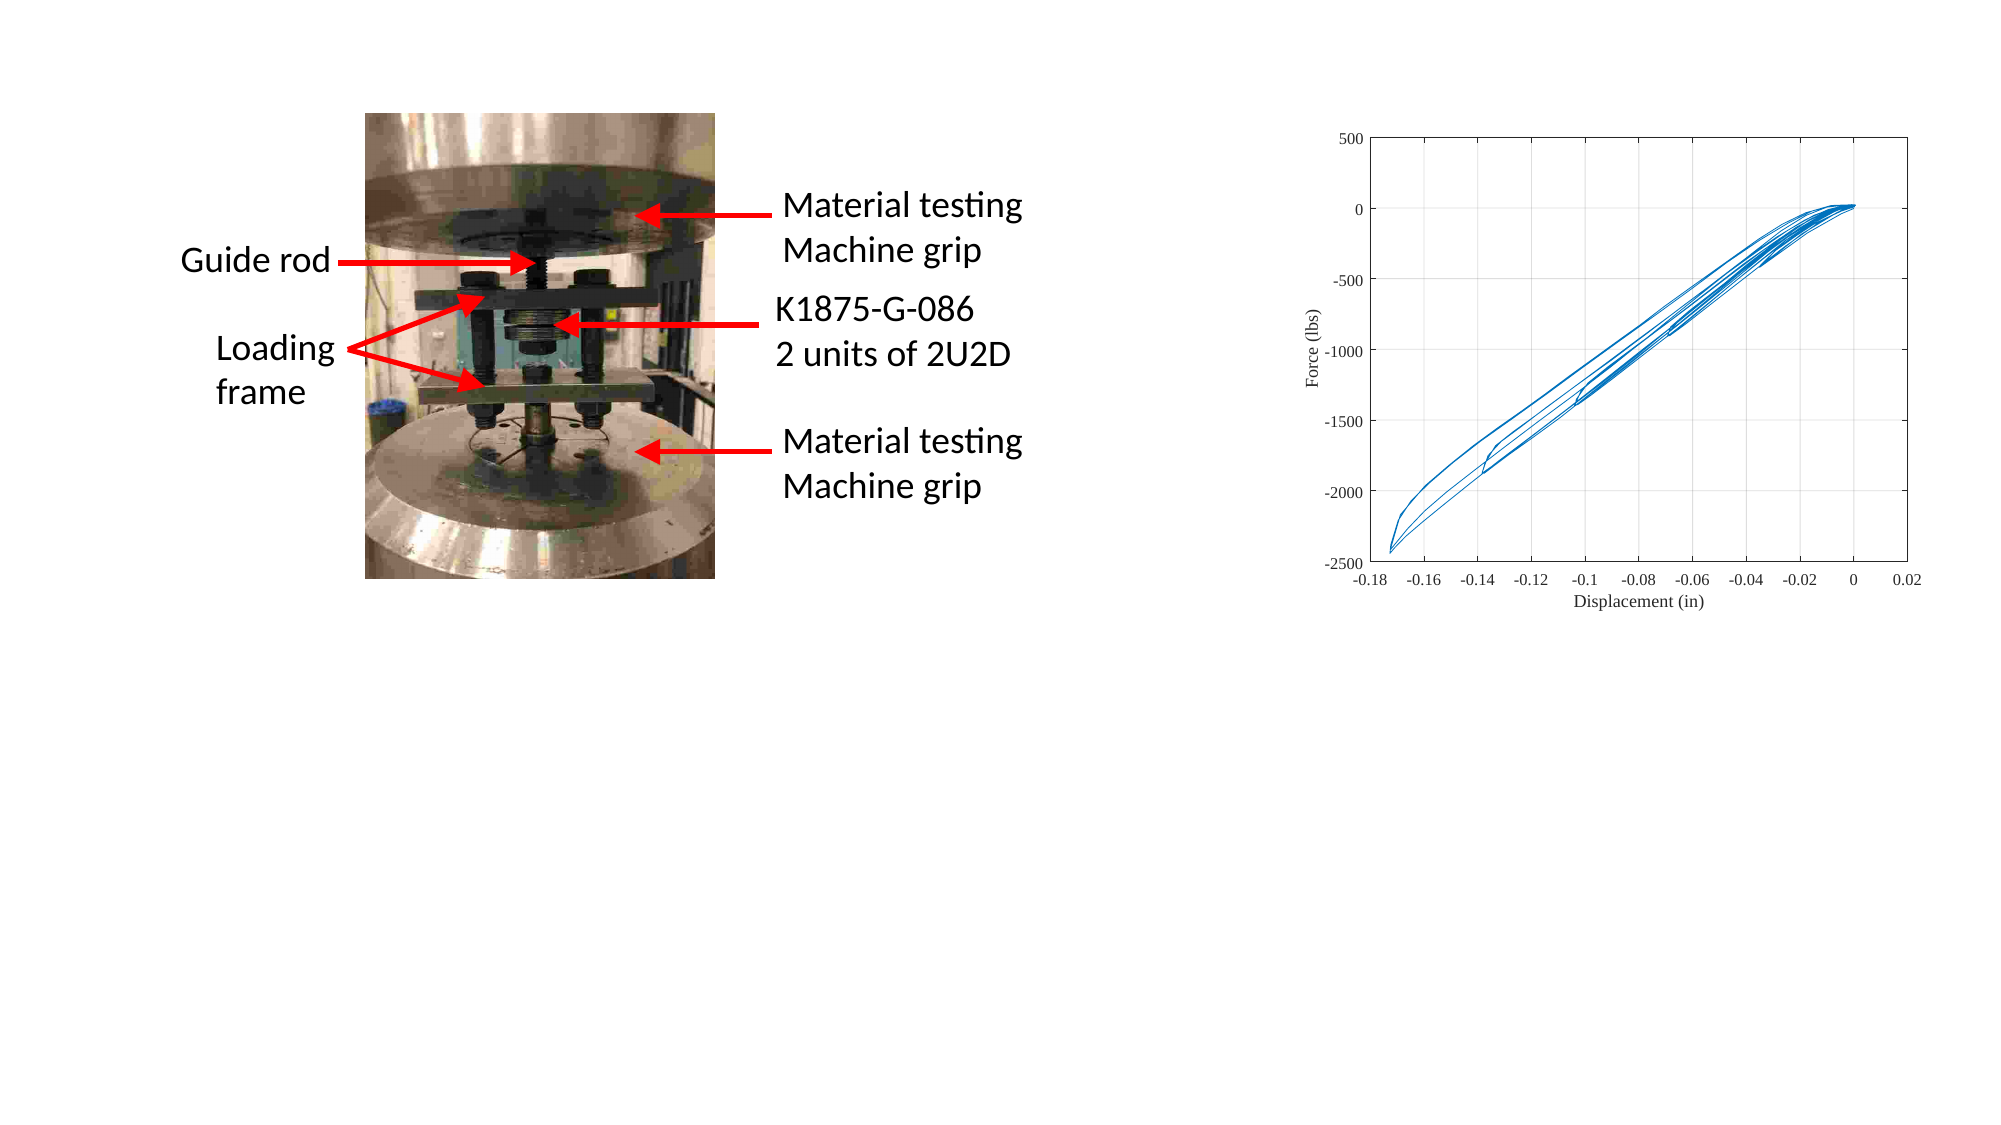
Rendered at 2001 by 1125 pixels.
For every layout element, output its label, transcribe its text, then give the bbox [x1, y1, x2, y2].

picture [365, 113, 715, 579]
text_box Material testing Machine grip [767, 172, 1047, 278]
text_box Loading frame [201, 315, 359, 420]
text_box K1875-G-086 2 units of 2U2D [760, 276, 1027, 381]
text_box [347, 349, 486, 387]
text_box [347, 296, 486, 349]
text_box Guide rod [165, 228, 347, 288]
picture [1279, 98, 1973, 618]
text_box Material testing Machine grip [767, 408, 1047, 514]
